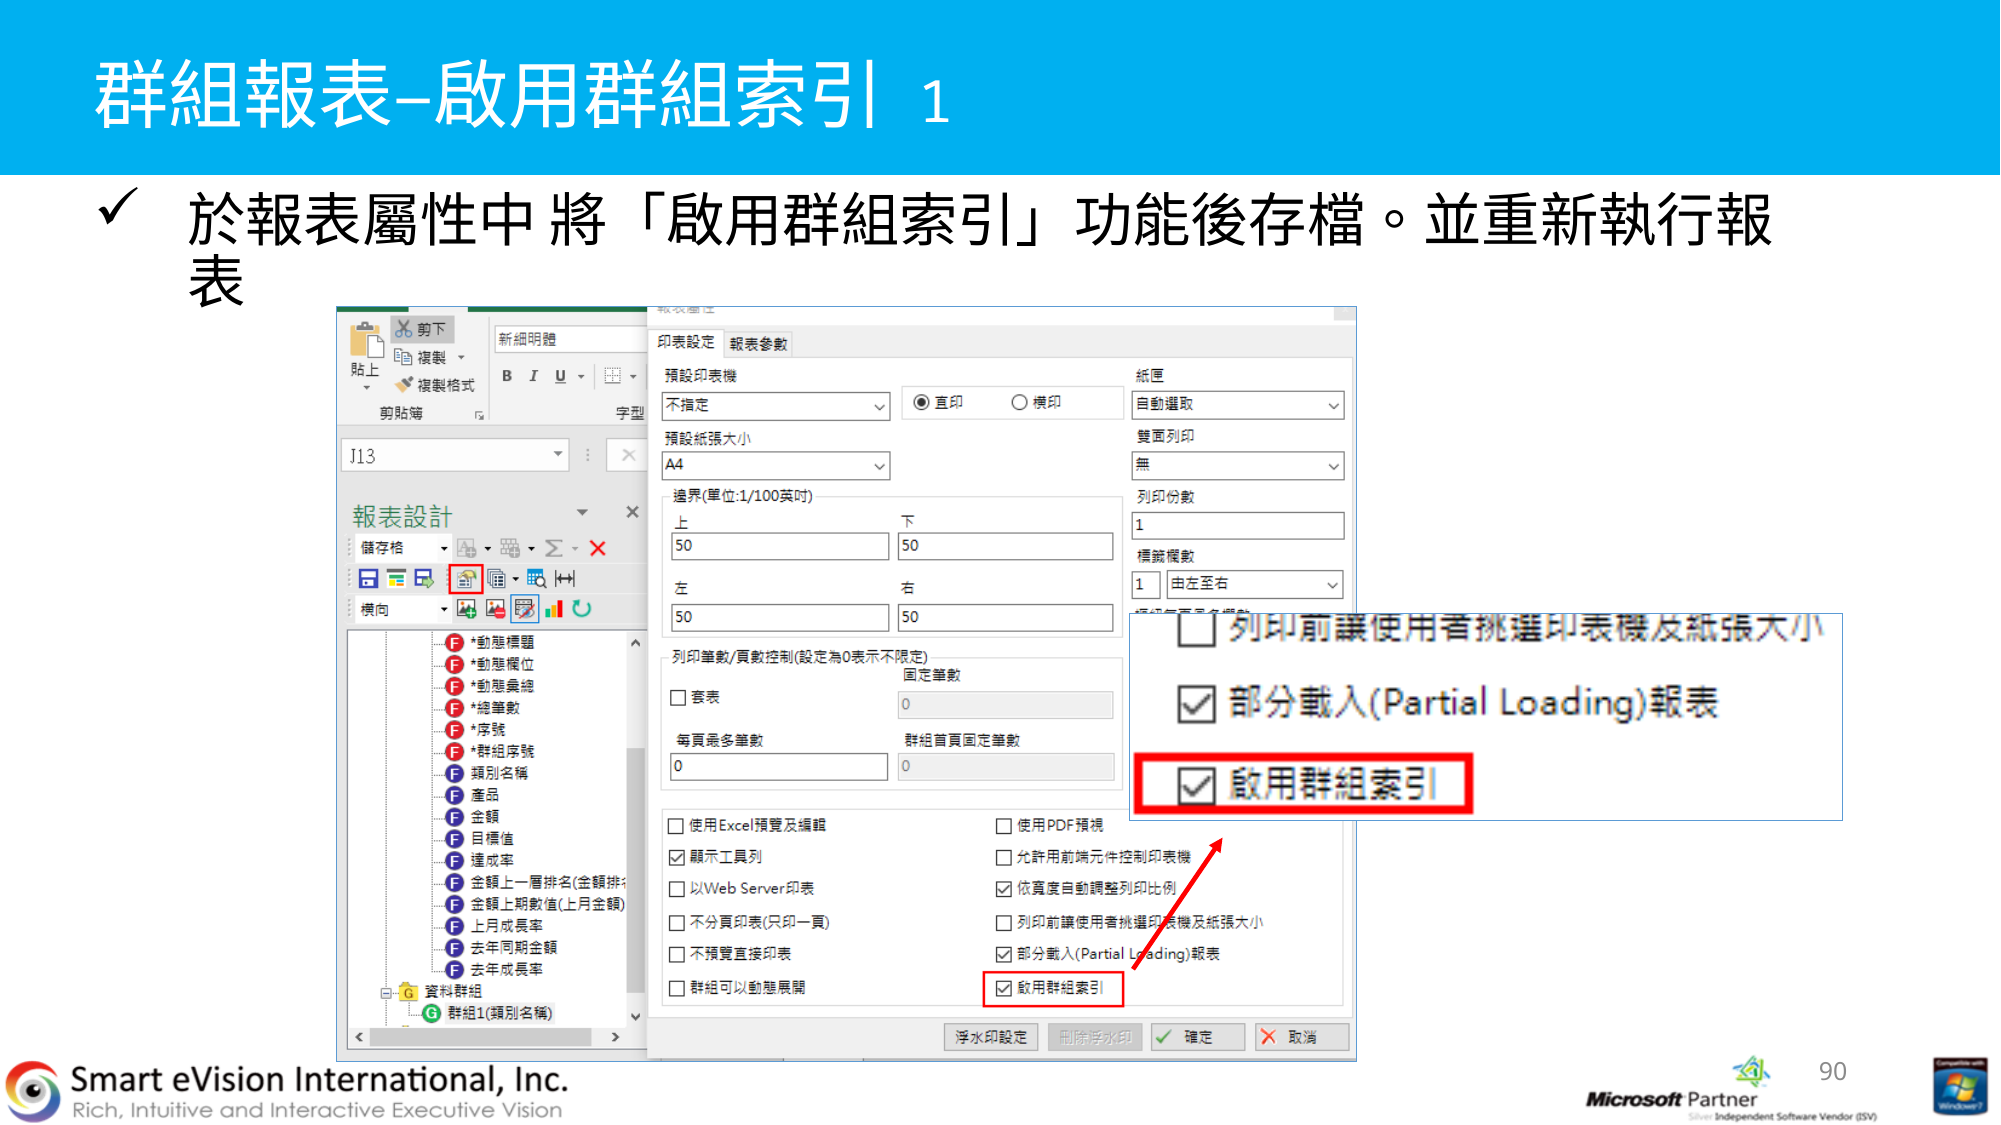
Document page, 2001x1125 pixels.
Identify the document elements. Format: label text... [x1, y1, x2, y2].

picture [336, 306, 1843, 1062]
title 群組報表–啟用群組索引 1 [78, 29, 1843, 145]
slide_number 90 [1325, 1042, 1863, 1103]
text_box 於報表屬性中 將「啟用群組索引」功能後存檔。並重新執行報表 [78, 183, 1801, 392]
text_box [1132, 837, 1223, 970]
